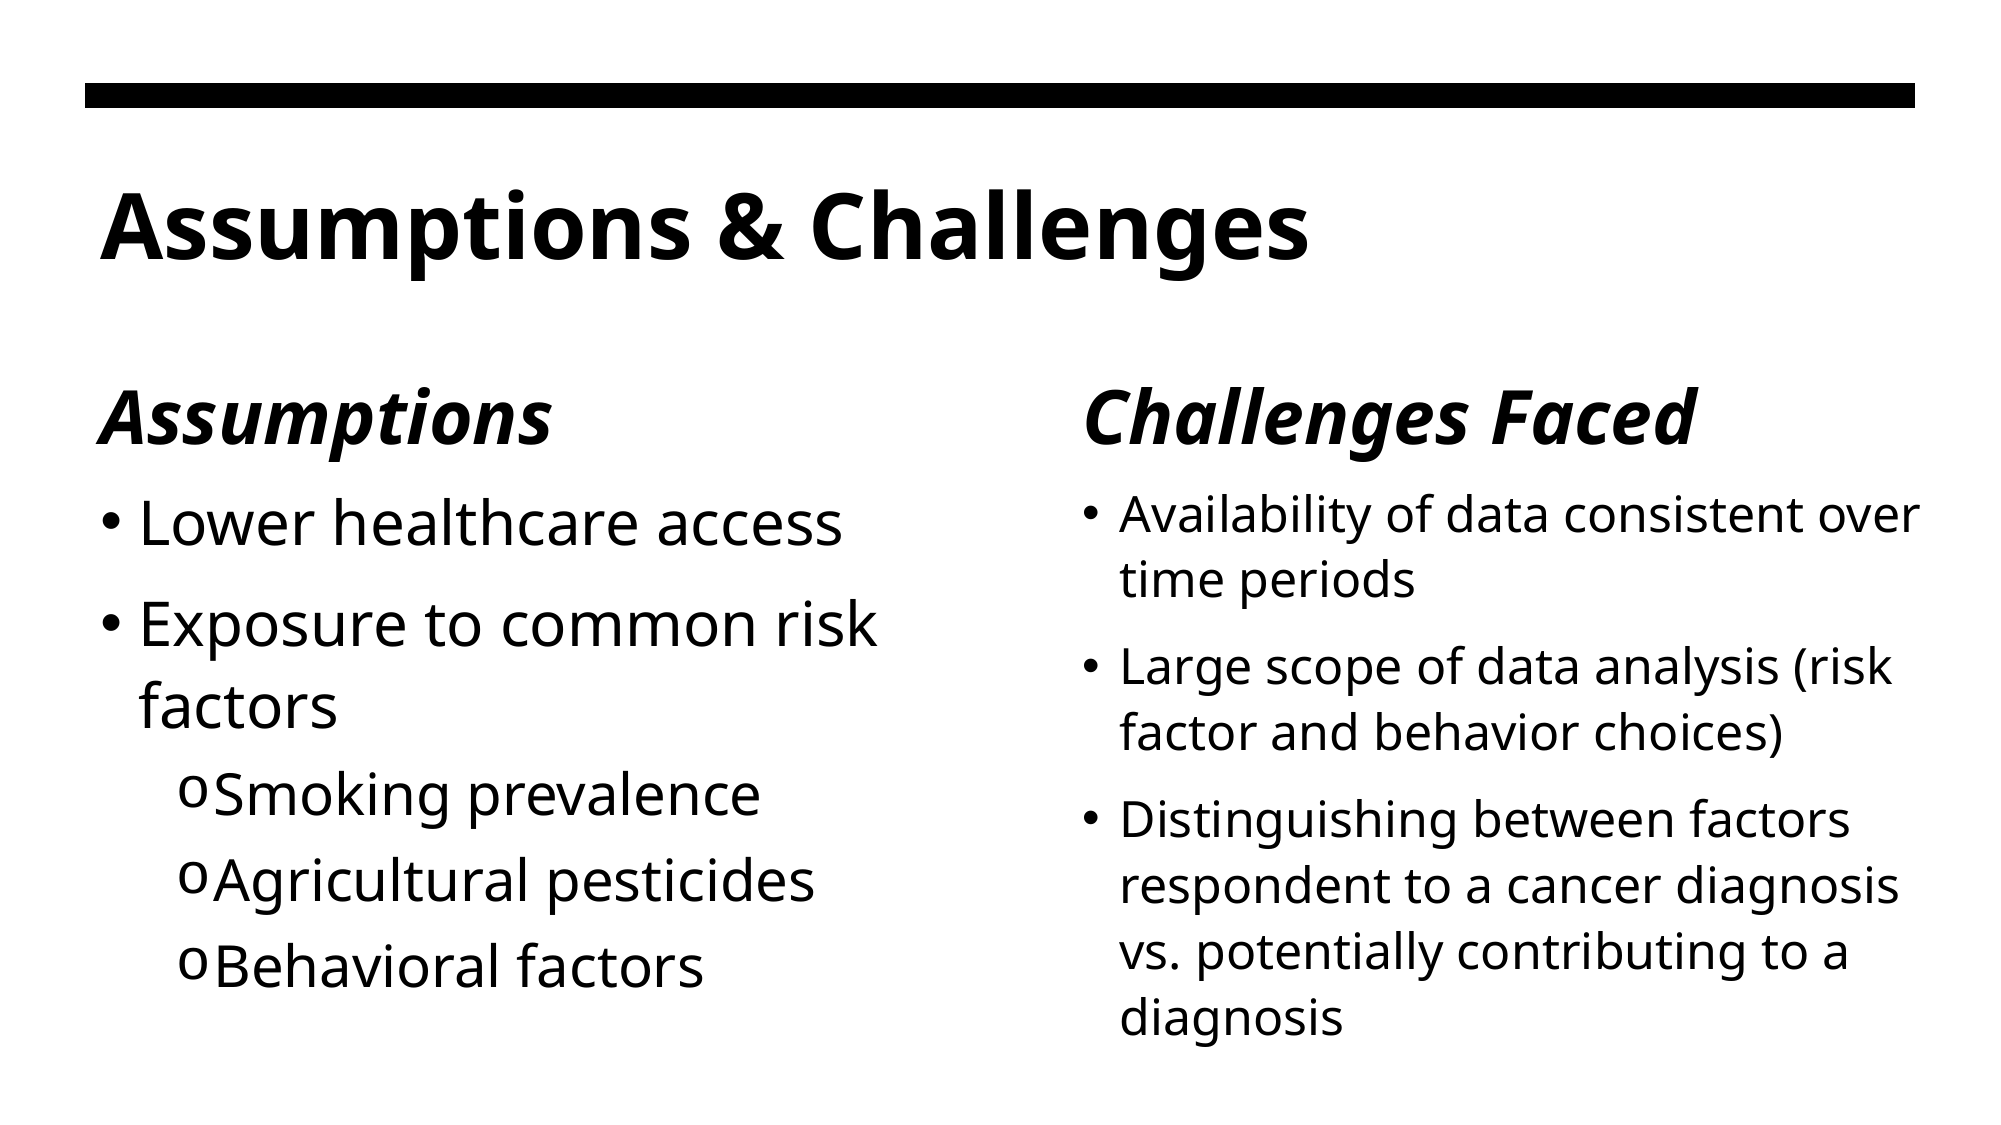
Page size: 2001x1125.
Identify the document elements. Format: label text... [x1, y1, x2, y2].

list Challenges Faced [1067, 359, 1915, 468]
title Assumptions & Challenges [85, 160, 1917, 360]
list Assumptions [85, 359, 933, 468]
list Availability of data consistent over time periods Large scope of data analysis (risk factor and behavior choices) Distinguishing between factors respondent to a cancer diagnosis vs. potentially contributing to a diagnosis [1067, 468, 1940, 1012]
list Lower healthcare access Exposure to common risk factors Smoking prevalence Agricultural pesticides Behavioral factors [85, 468, 933, 1012]
